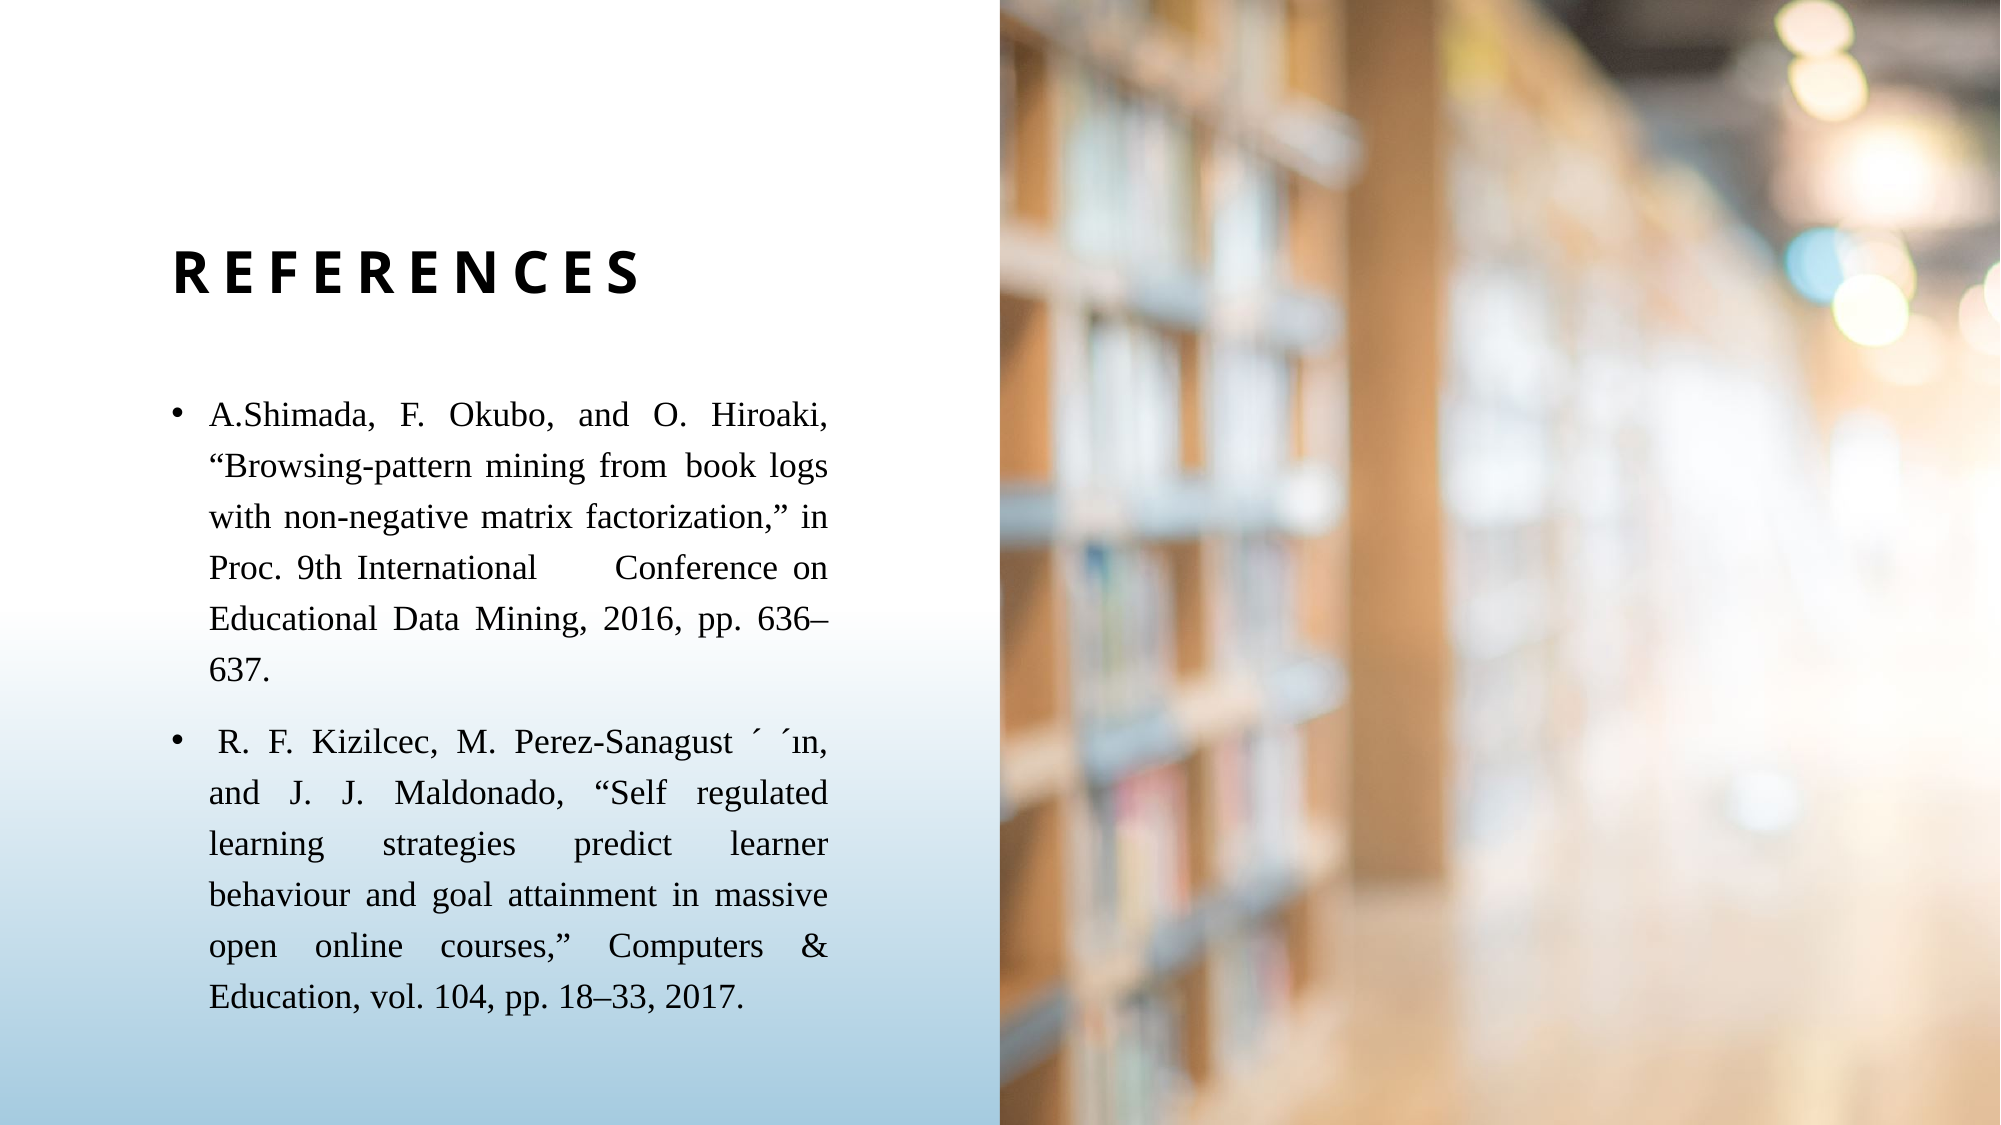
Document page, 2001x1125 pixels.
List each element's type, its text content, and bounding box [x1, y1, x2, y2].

text_box [0, 527, 999, 1125]
list A.Shimada, F. Okubo, and O. Hiroaki, “Browsing-pattern mining from book logs with non-negative matrix factorization,” in Proc. 9th International Conference on Educational Data Mining, 2016, pp. 636– 637. R. F. Kizilcec, M. Perez-Sanagust ´ ´ın, and J. J. Maldonado, “Self regulated learning strategies predict learner behaviour and goal attainment in massive open online courses,” Computers & Education, vol. 104, pp. 18–33, 2017. [156, 375, 844, 1014]
title REFERENCES [156, 133, 856, 313]
text_box [0, 0, 999, 527]
picture [999, 0, 2000, 1125]
